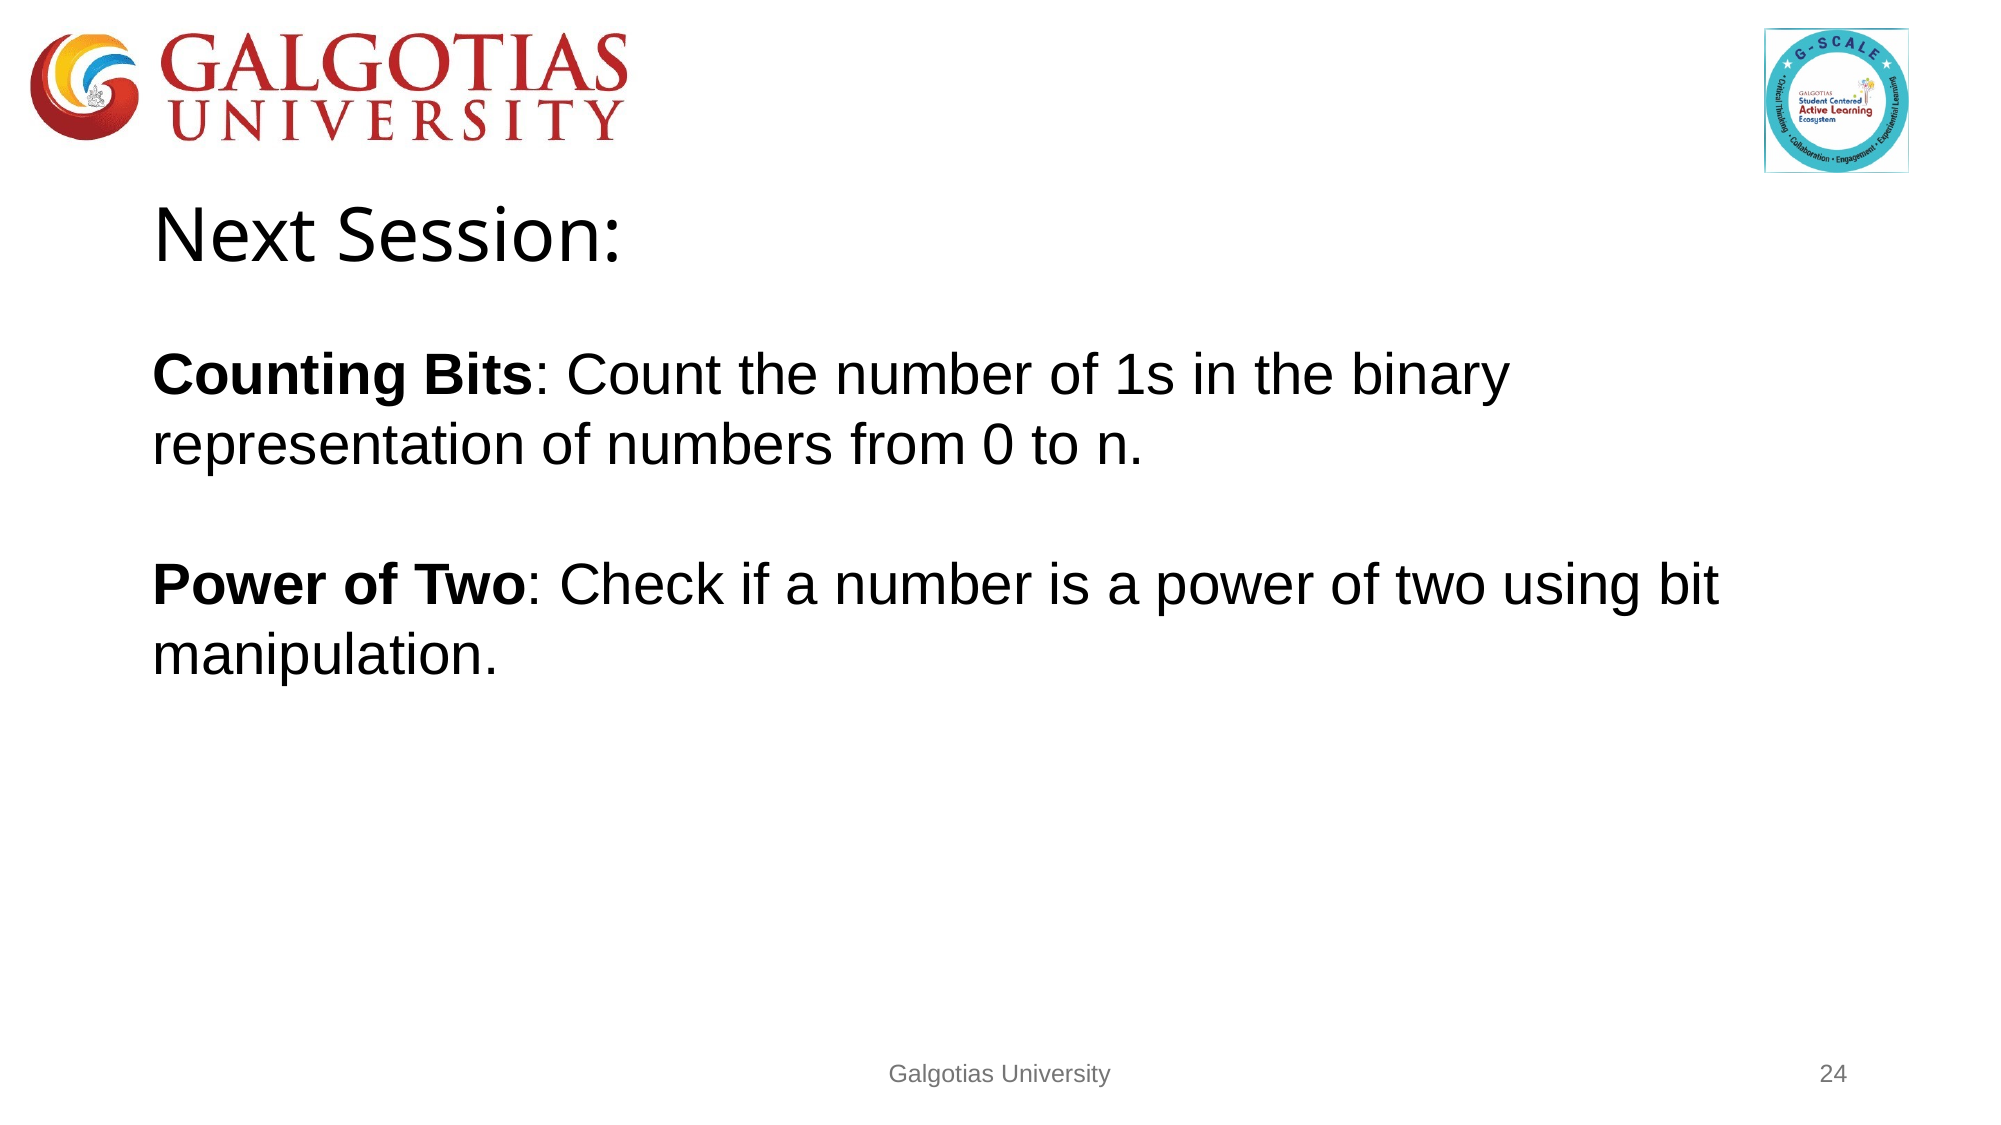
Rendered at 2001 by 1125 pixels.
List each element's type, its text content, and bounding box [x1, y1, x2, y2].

slide_number ‹#› [1412, 1042, 1863, 1103]
text_box Counting Bits: Count the number of 1s in the binary representation of numbers from 0 to n. Power of Two: Check if a number is a power of two using bit manipulation. [137, 328, 1863, 694]
footer Galgotias University [662, 1042, 1338, 1103]
picture [16, 26, 641, 149]
picture [1764, 28, 1909, 173]
title Next Session: [137, 186, 1863, 290]
